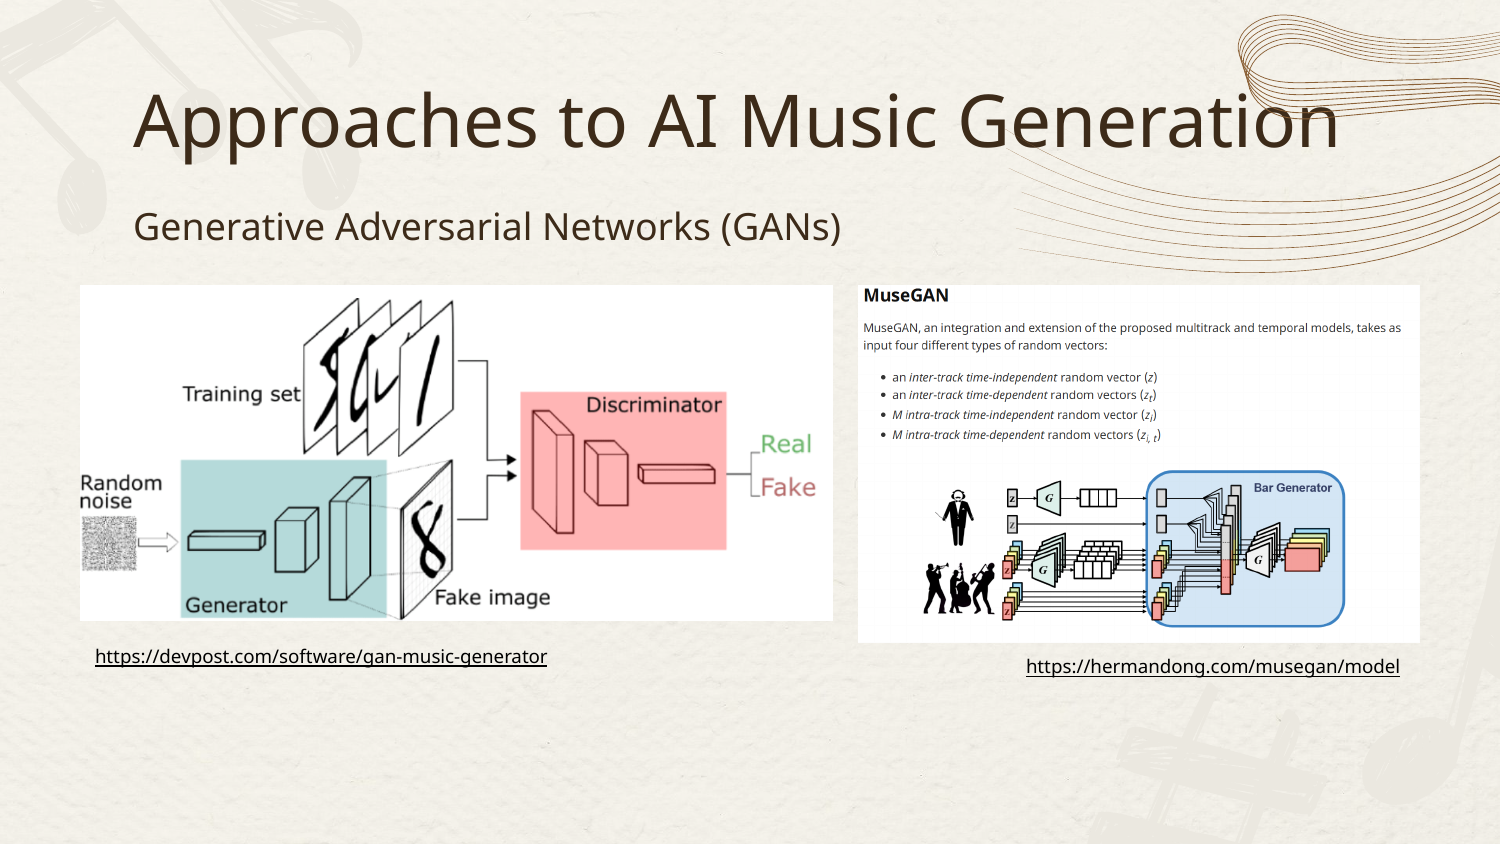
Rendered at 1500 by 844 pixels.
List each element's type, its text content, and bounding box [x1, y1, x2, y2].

title Approaches to AI Music Generation [118, 60, 1002, 180]
picture [857, 285, 1421, 643]
text_box https://devpost.com/software/gan-music-generator [80, 632, 573, 684]
text_box https://hermandong.com/musegan/model [858, 651, 1420, 694]
picture [79, 285, 834, 621]
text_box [1007, 10, 1500, 269]
text_box Generative Adversarial Networks (GANs) [118, 180, 1002, 263]
